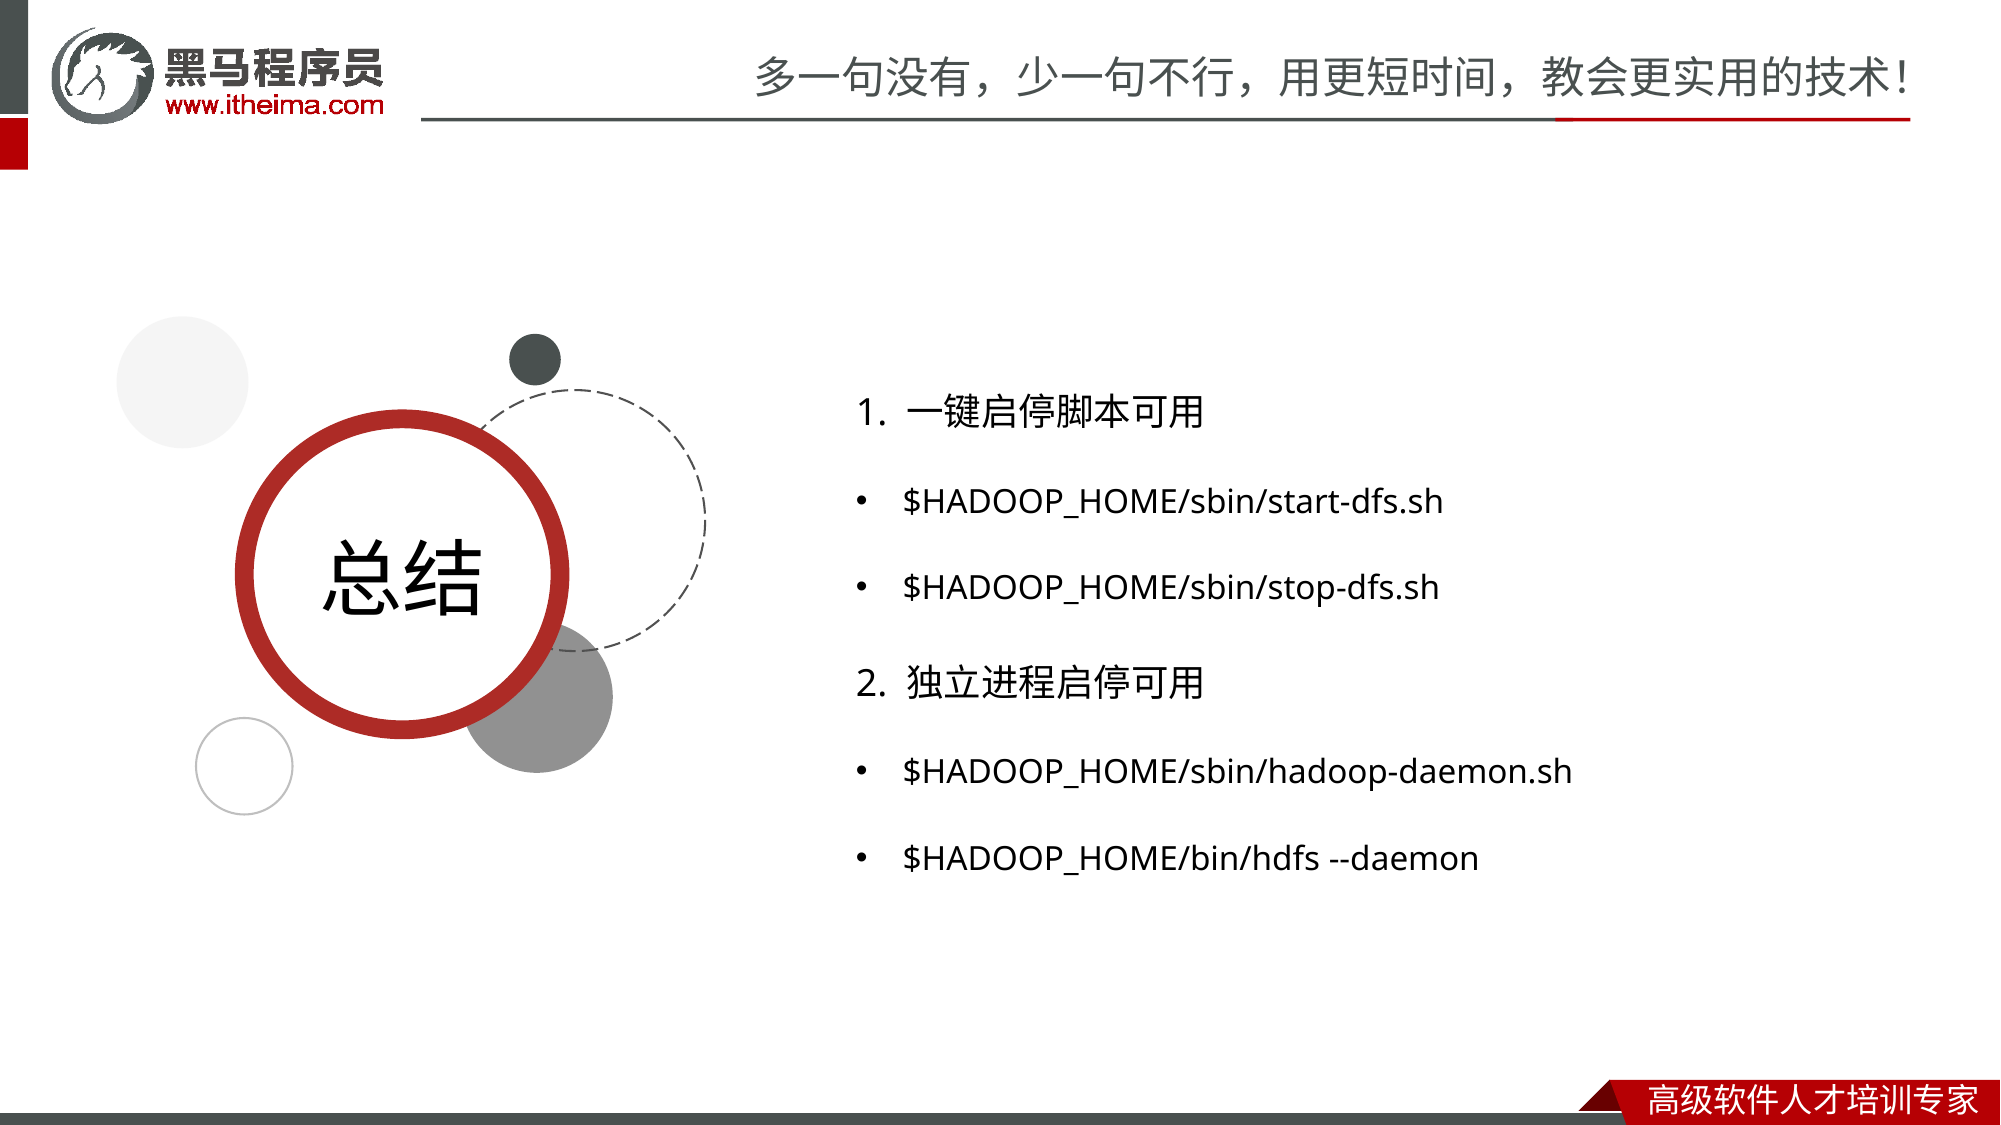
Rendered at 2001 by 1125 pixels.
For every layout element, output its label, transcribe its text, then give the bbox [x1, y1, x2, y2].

picture [50, 26, 384, 125]
list 1. 一键启停脚本可用 $HADOOP_HOME/sbin/start-dfs.sh $HADOOP_HOME/sbin/stop-dfs.sh 2. 独立进程启停可用 $HADOOP_HOME/sbin/hadoop-daemon.sh $HADOOP_HOME/bin/hdfs --daemon [841, 239, 1786, 980]
